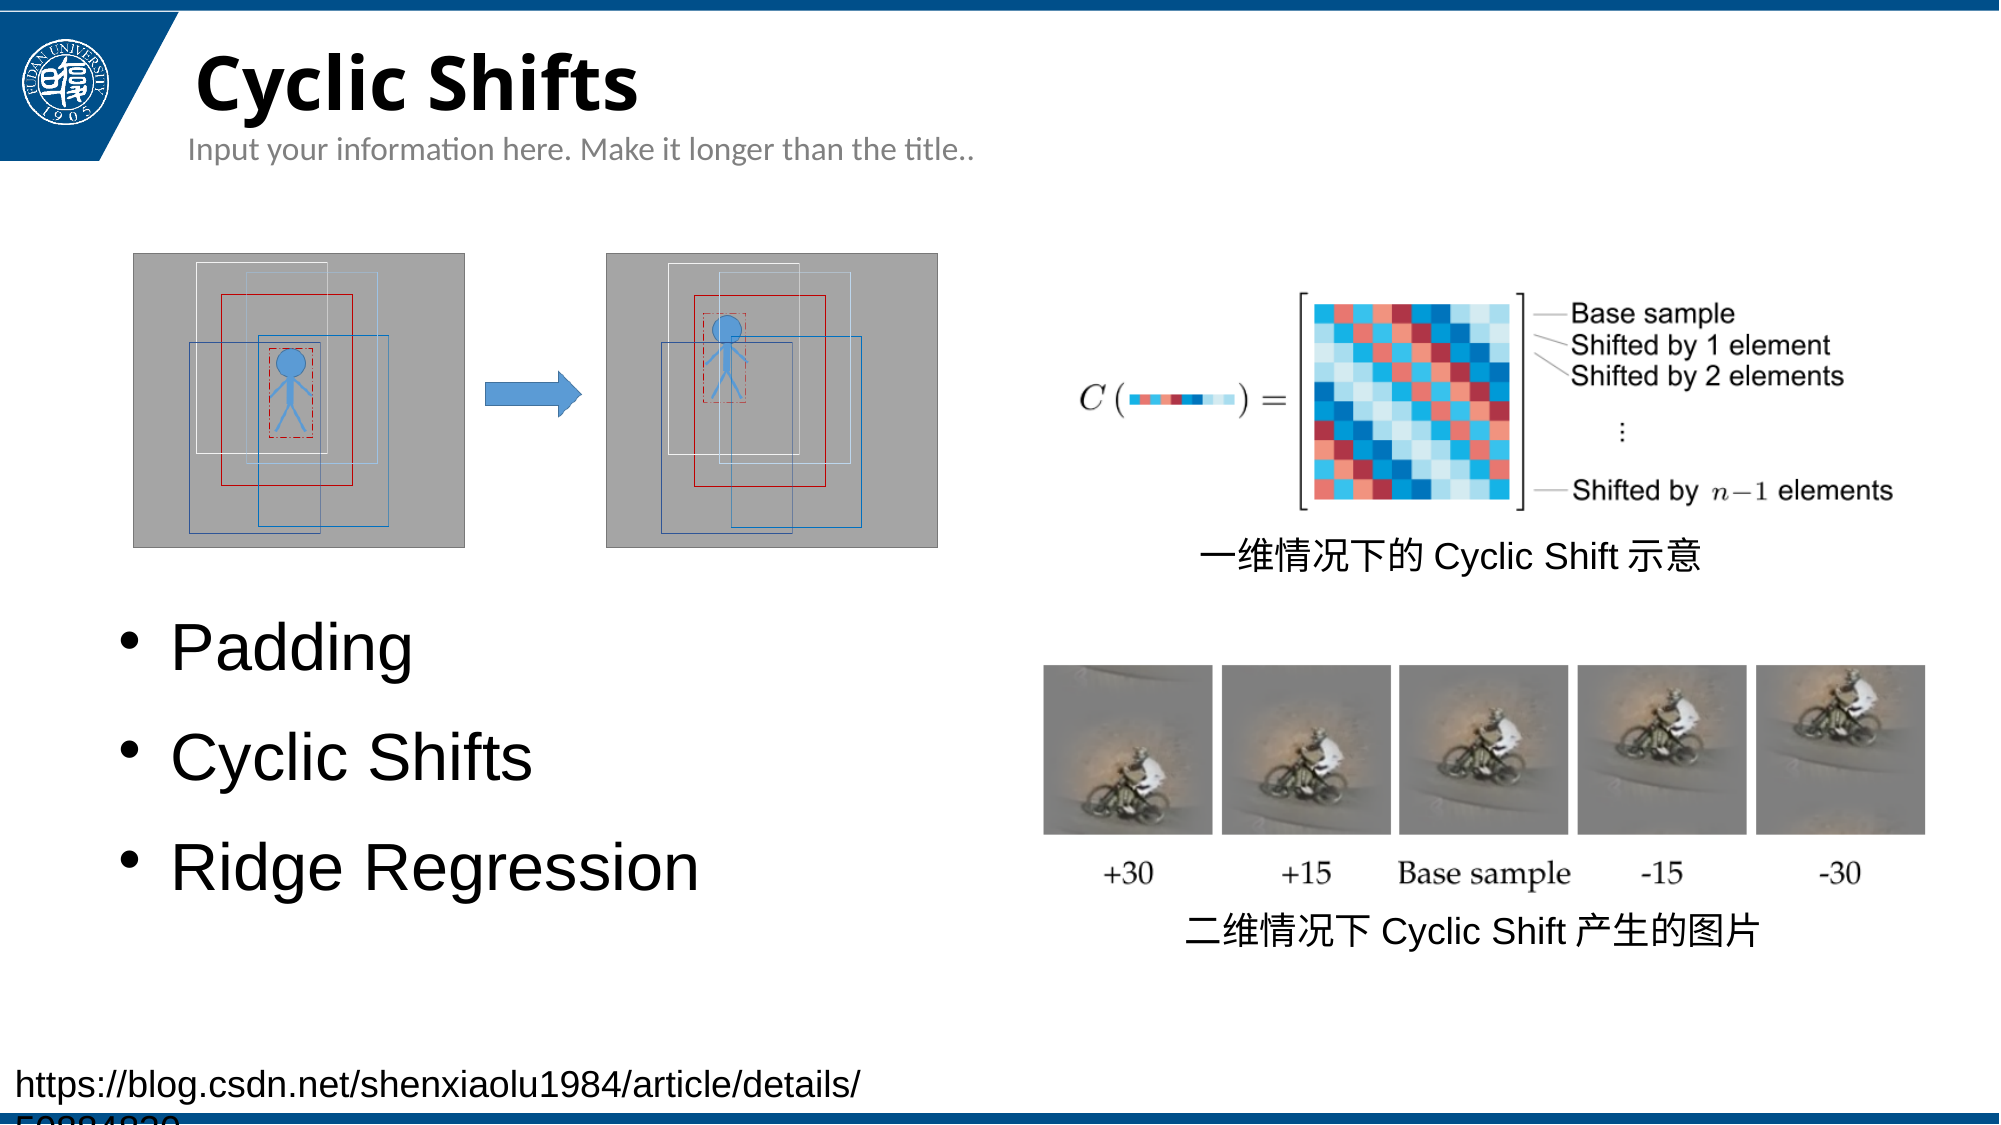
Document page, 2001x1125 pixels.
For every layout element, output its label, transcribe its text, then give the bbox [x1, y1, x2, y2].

text_box Padding Cyclic Shifts Ridge Regression [99, 604, 978, 915]
picture [22, 39, 109, 125]
text_box 二维情况下Cyclic Shift产生的图片 [1169, 907, 1830, 975]
text_box Input your information here. Make it longer than the title.. [172, 120, 1342, 174]
picture [104, 224, 988, 574]
picture [1034, 270, 1935, 528]
text_box 一维情况下的Cyclic Shift示意 [1184, 535, 1845, 600]
text_box https://blog.csdn.net/shenxiaolu1984/article/details/50884830 [0, 1053, 1042, 1110]
text_box Cyclic Shifts [179, 11, 1862, 161]
picture [1019, 645, 1950, 900]
